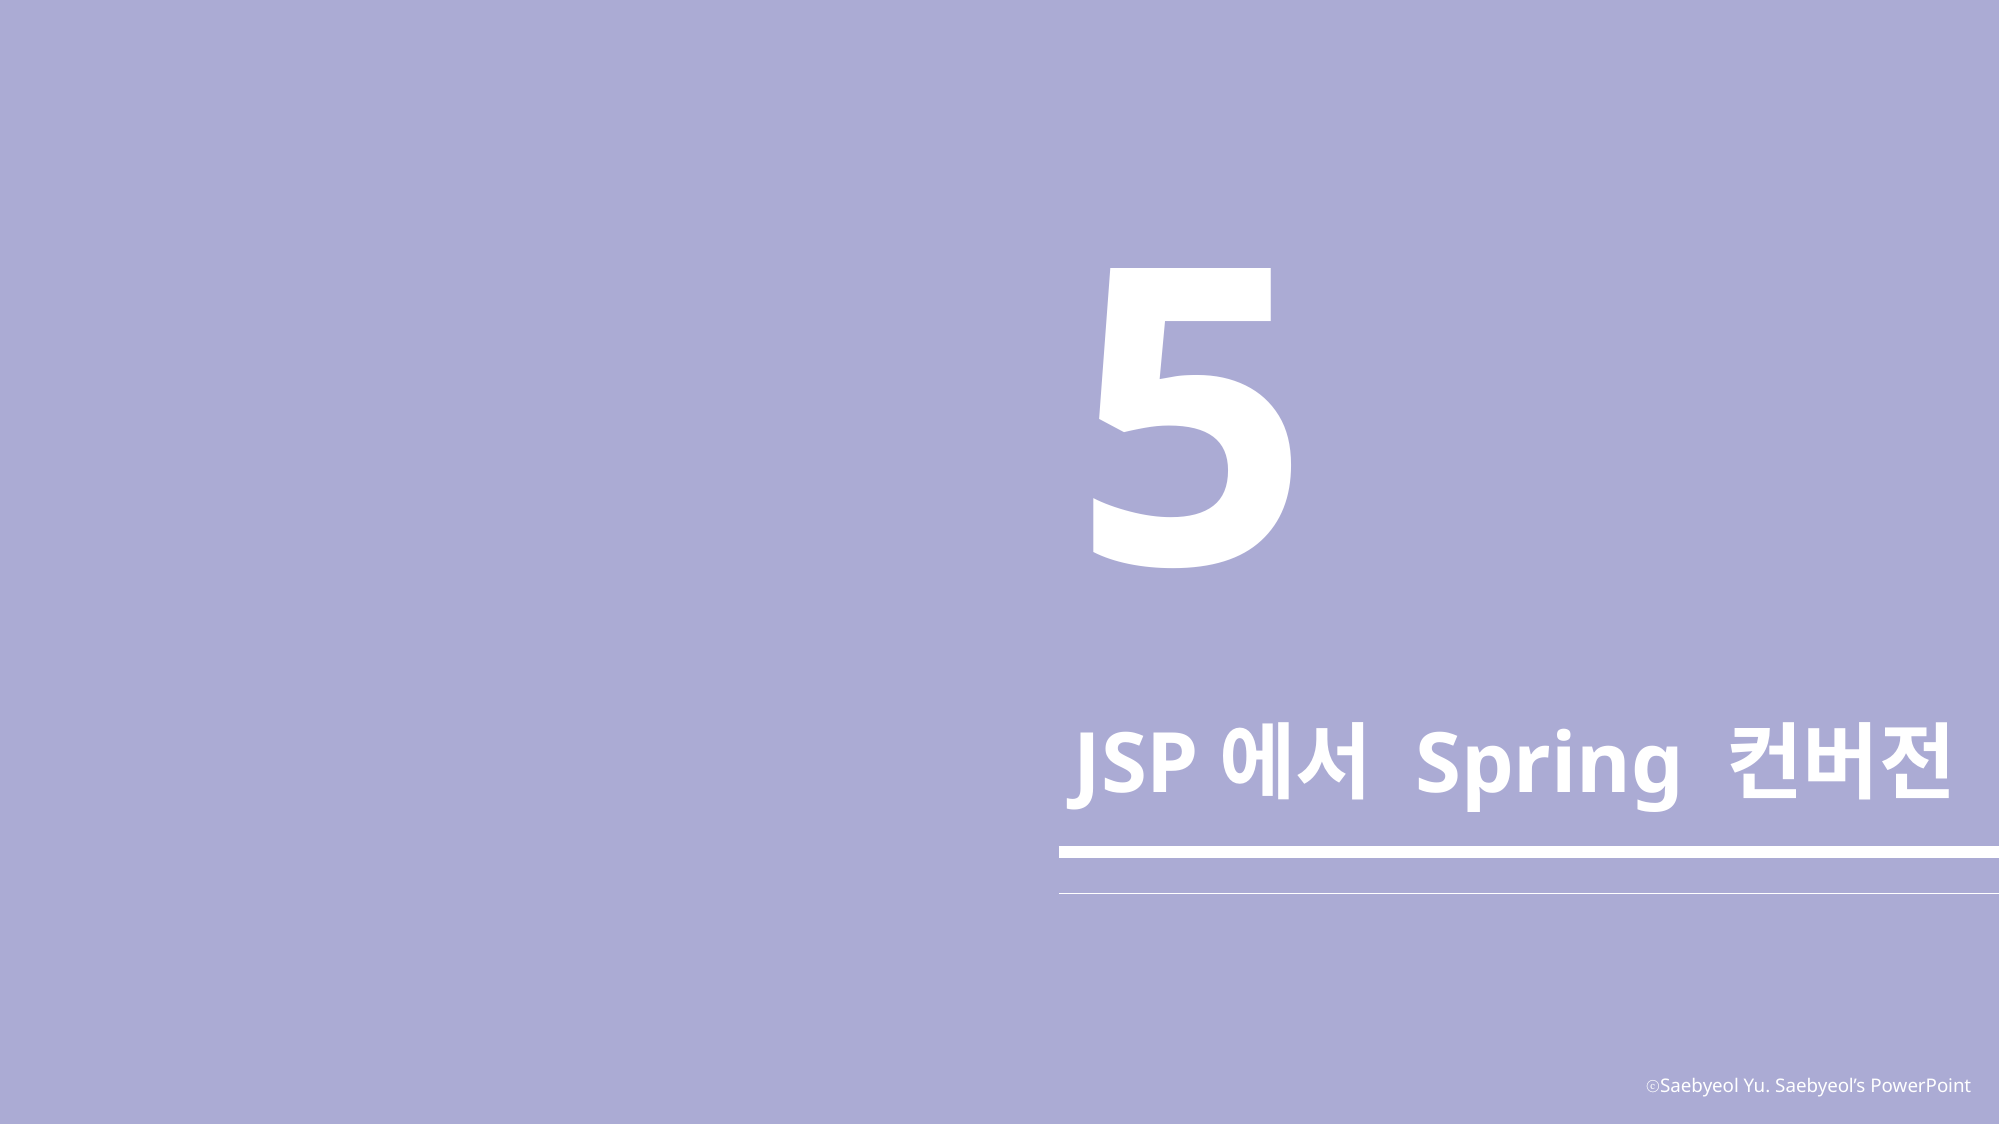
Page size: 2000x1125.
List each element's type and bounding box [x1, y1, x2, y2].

text_box [1058, 142, 2000, 894]
